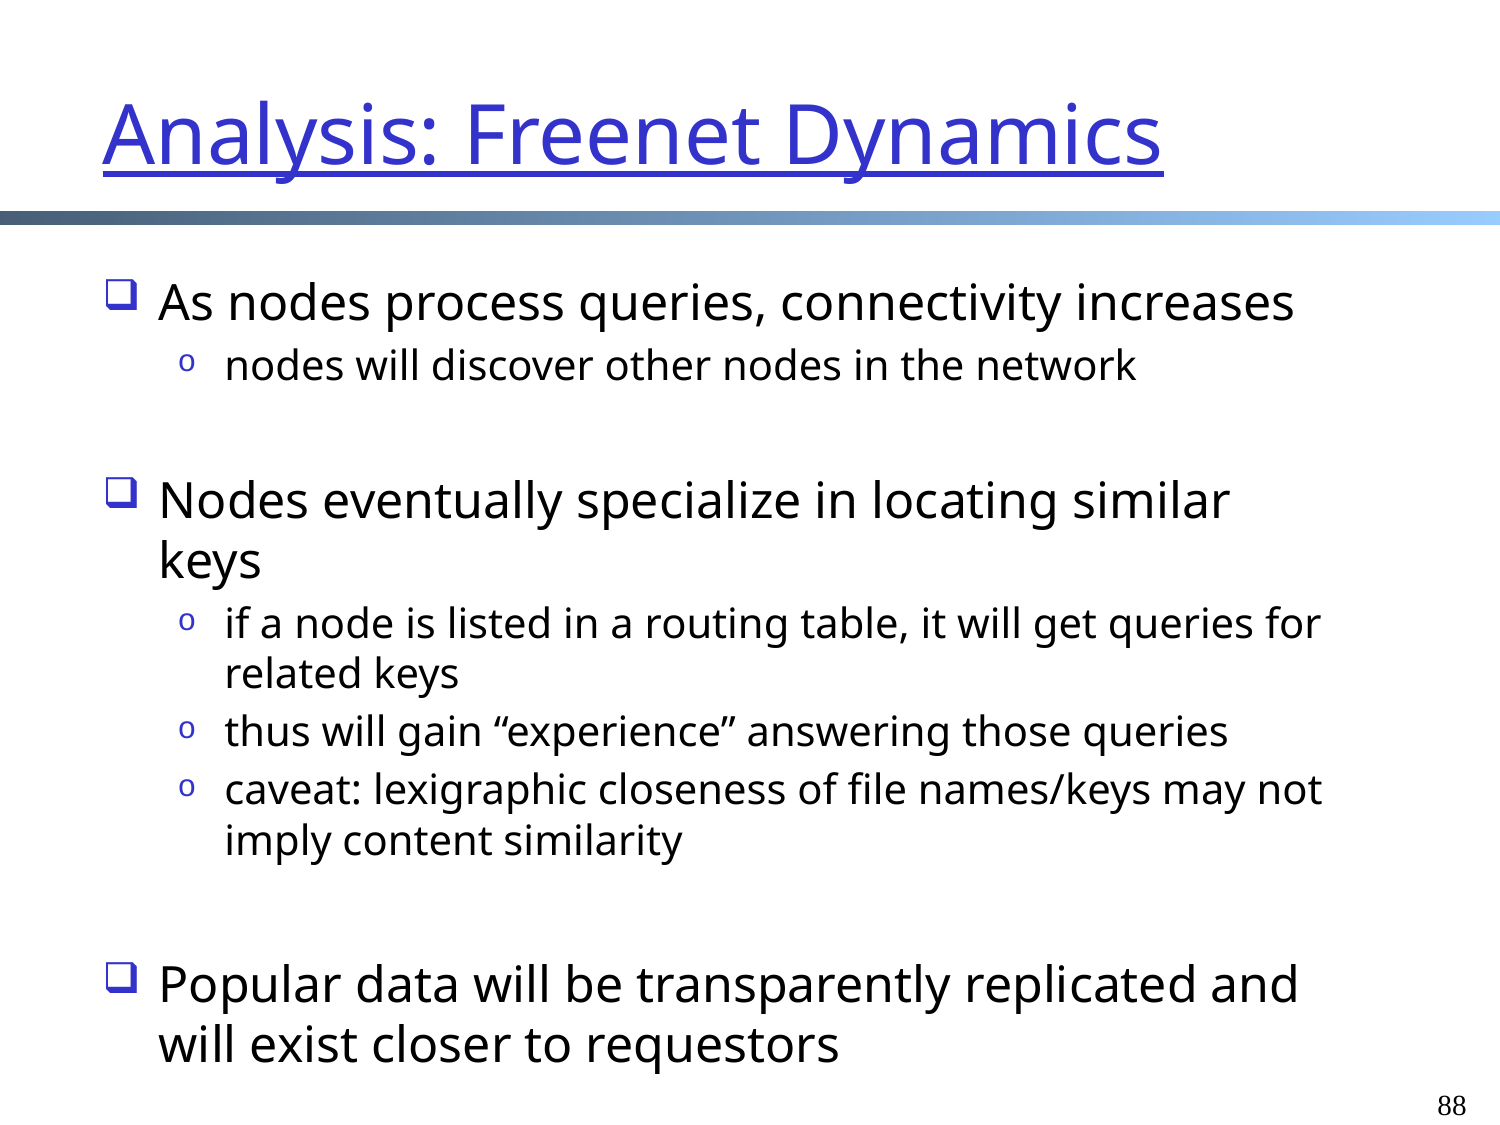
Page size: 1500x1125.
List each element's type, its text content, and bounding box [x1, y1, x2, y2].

text_box [1424, 212, 1428, 224]
slide_number 88 [1406, 1078, 1482, 1125]
list As nodes process queries, connectivity increases nodes will discover other nodes in the network Nodes eventually specialize in locating similar keys if a node is listed in a routing table, it will get queries for related keys thus will gain “experience” answering those queries caveat: lexigraphic closeness of file names/keys may not imply content similarity Popular data will be transparently replicated and will exist closer to requestors [87, 262, 1363, 1025]
title Analysis: Freenet Dynamics [87, 37, 1363, 225]
